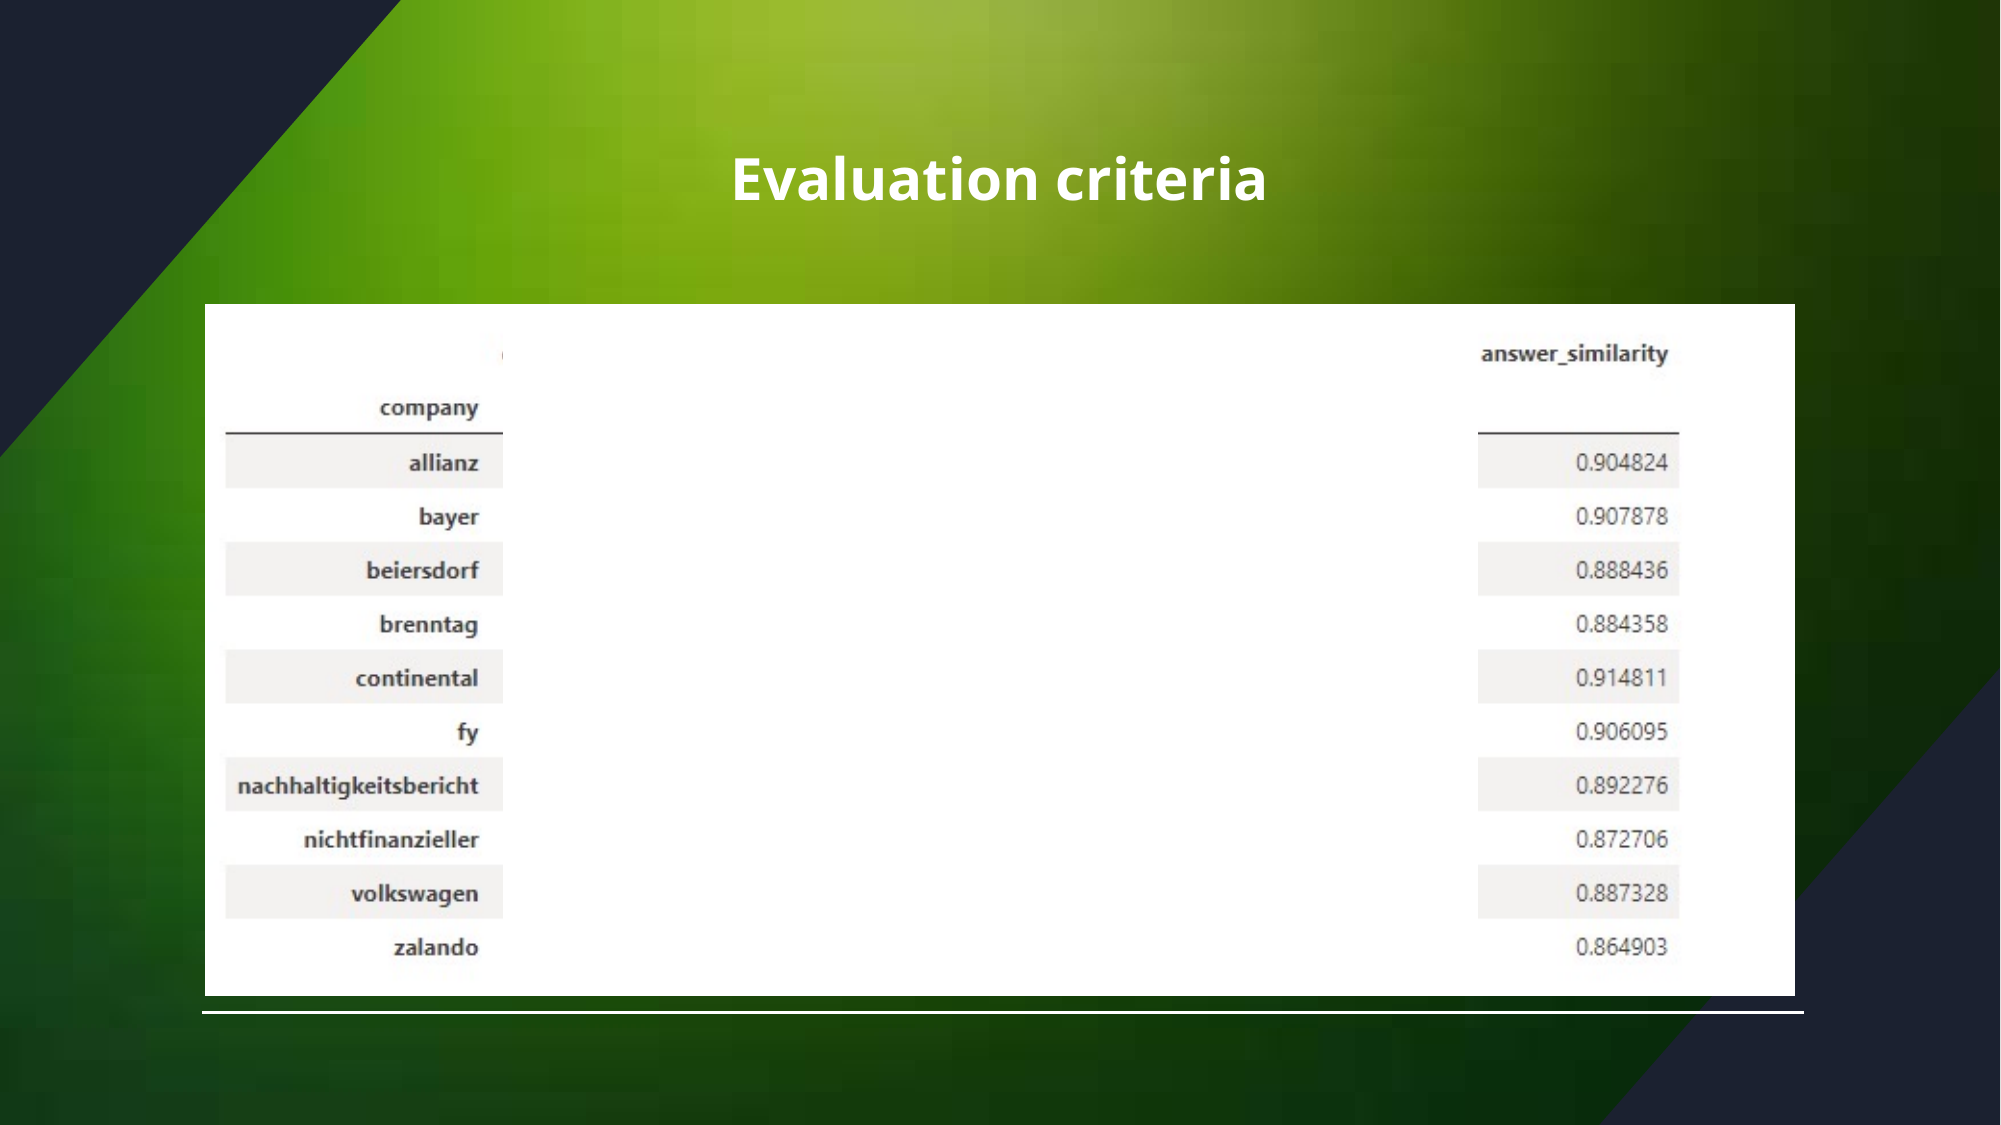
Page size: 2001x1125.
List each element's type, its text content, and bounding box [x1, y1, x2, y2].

picture [205, 304, 1795, 996]
text_box Evaluation criteria [187, 65, 1813, 289]
